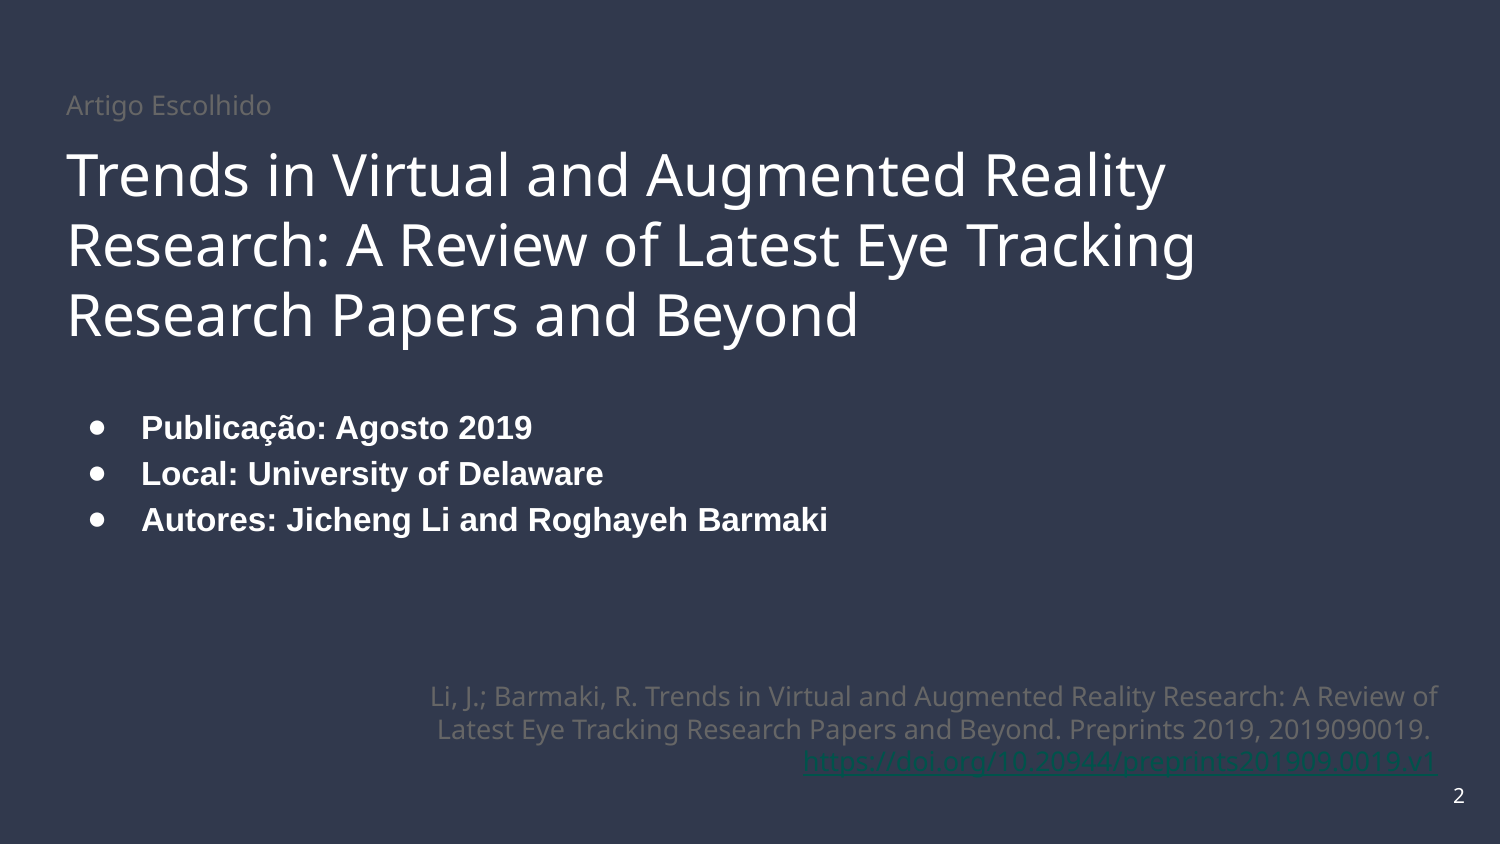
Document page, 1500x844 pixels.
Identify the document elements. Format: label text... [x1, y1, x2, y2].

text_box Li, J.; Barmaki, R. Trends in Virtual and Augmented Reality Research: A Review of Latest Eye Tracking Research Papers and Beyond. Preprints 2019, 2019090019. https://doi.org/10.20944/preprints201909.0019.v1 [360, 664, 1453, 797]
text_box Artigo Escolhido [51, 73, 1177, 136]
title Trends in Virtual and Augmented Reality Research: A Review of Latest Eye Tracking Research Papers and Beyond [51, 158, 1422, 363]
slide_number ‹#› [1389, 764, 1480, 830]
list Publicação: Agosto 2019 Local: University of Delaware Autores: Jicheng Li and Roghayeh Barmaki [51, 385, 1422, 590]
